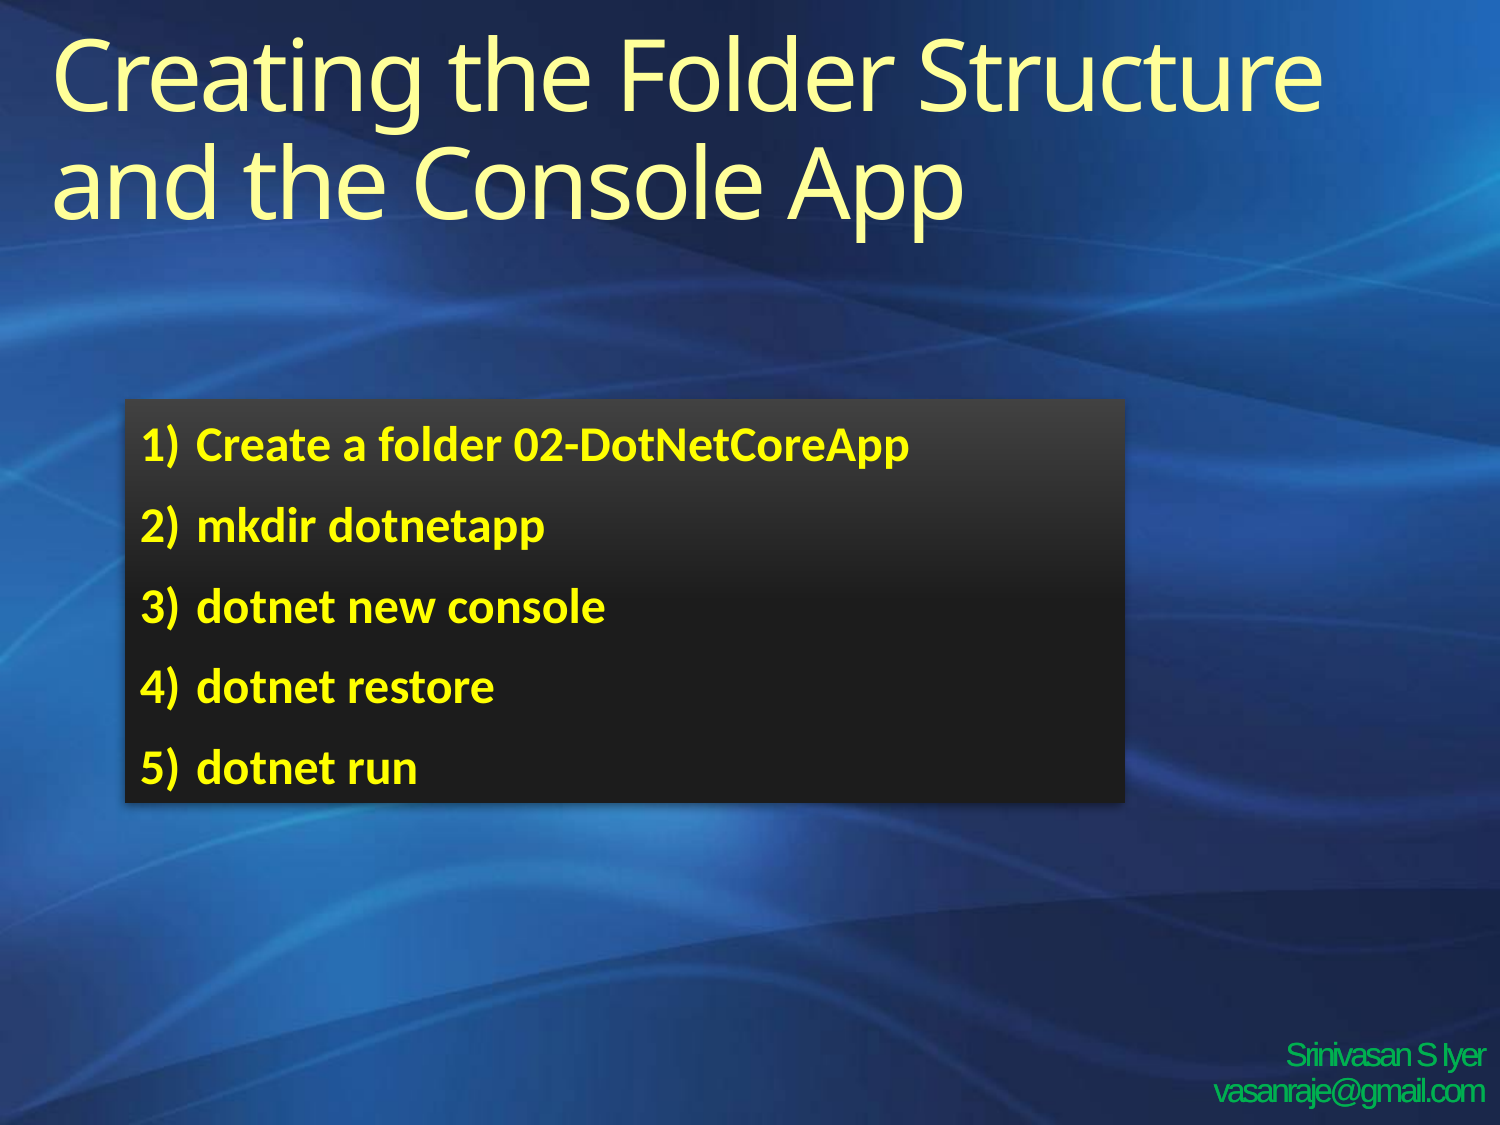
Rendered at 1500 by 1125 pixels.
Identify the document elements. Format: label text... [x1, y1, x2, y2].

picture [0, 0, 1500, 1125]
text_box Create a folder 02-DotNetCoreApp mkdir dotnetapp dotnet new console dotnet restore dotnet run [125, 399, 1125, 803]
text_box Creating the Folder Structure and the Console App [49, 24, 1388, 313]
